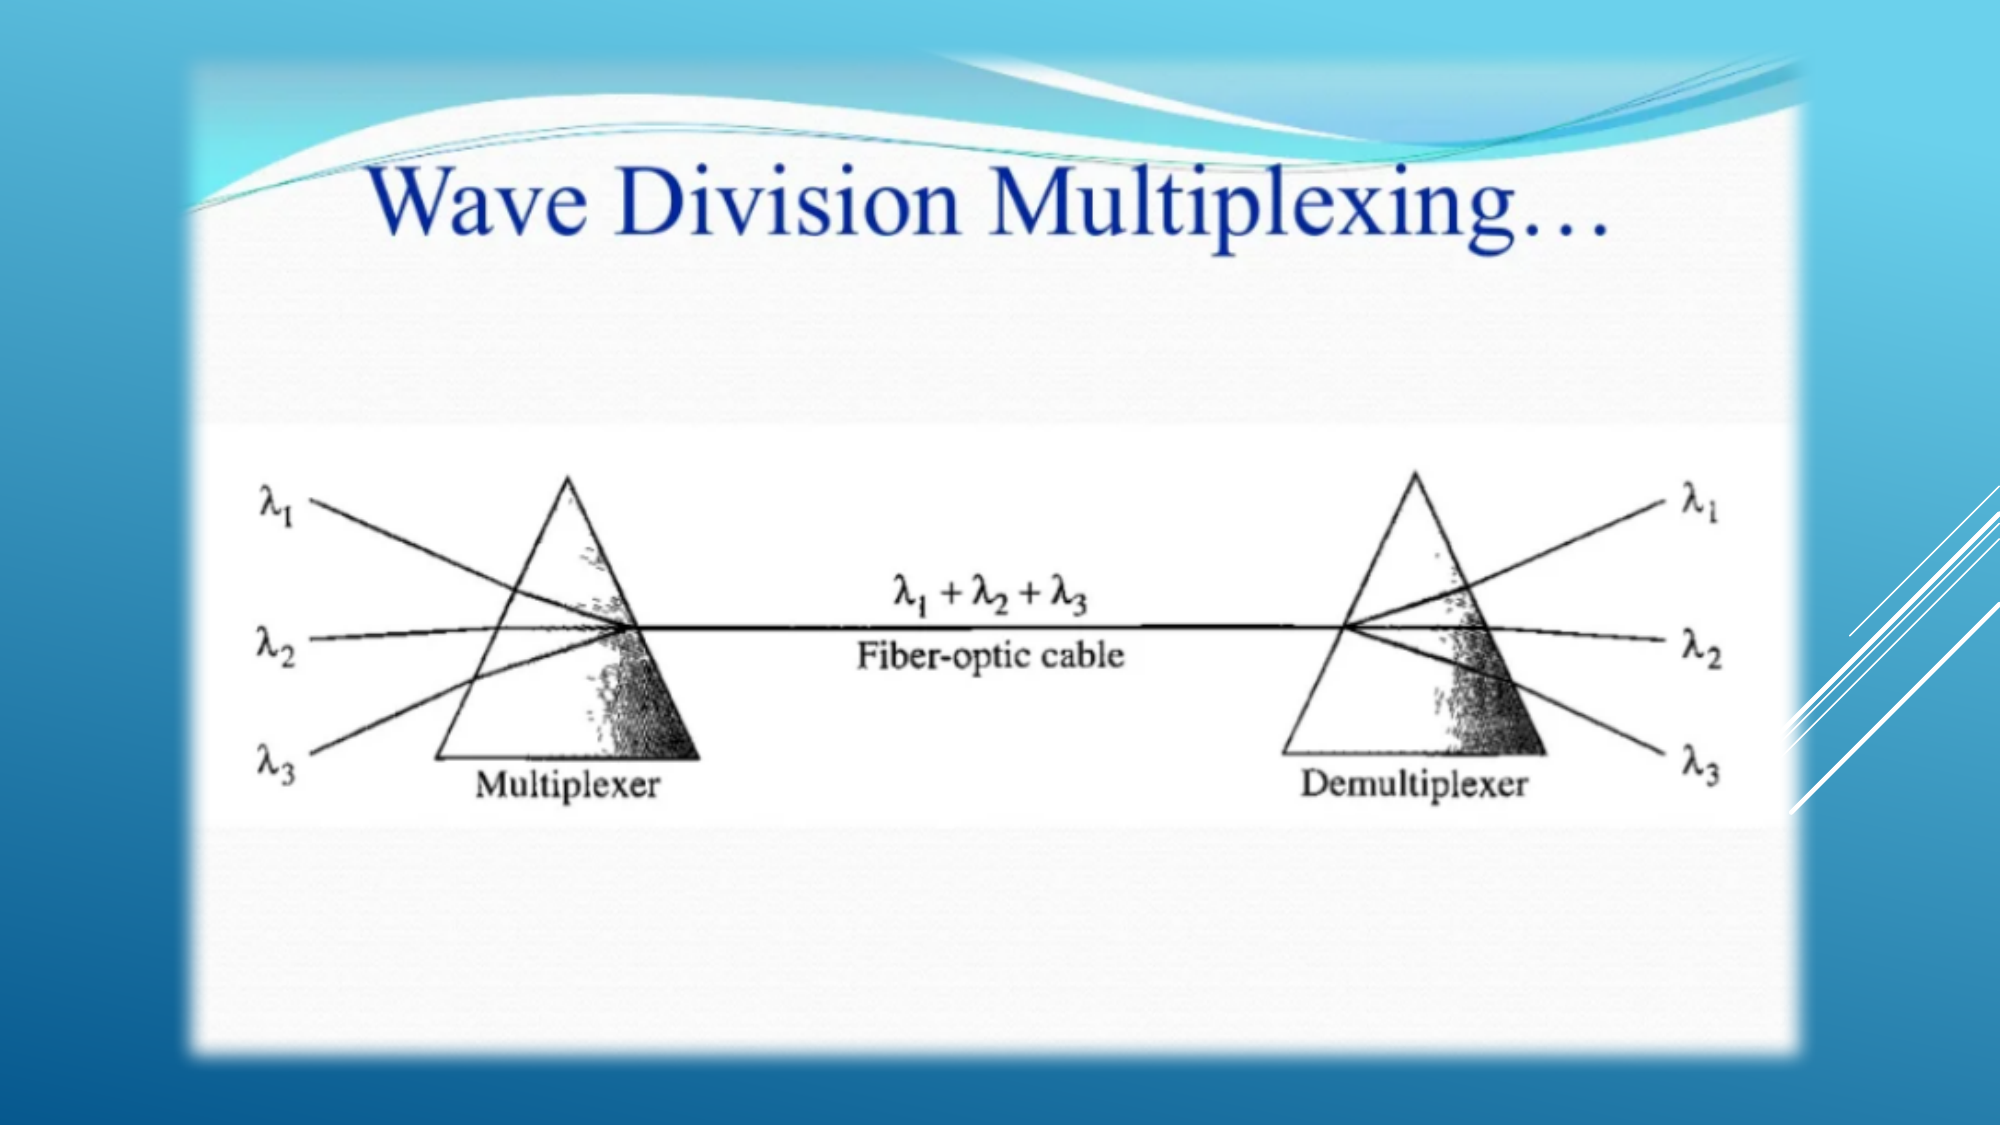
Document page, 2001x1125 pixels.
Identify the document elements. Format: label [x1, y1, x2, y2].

picture [173, 45, 1818, 1074]
